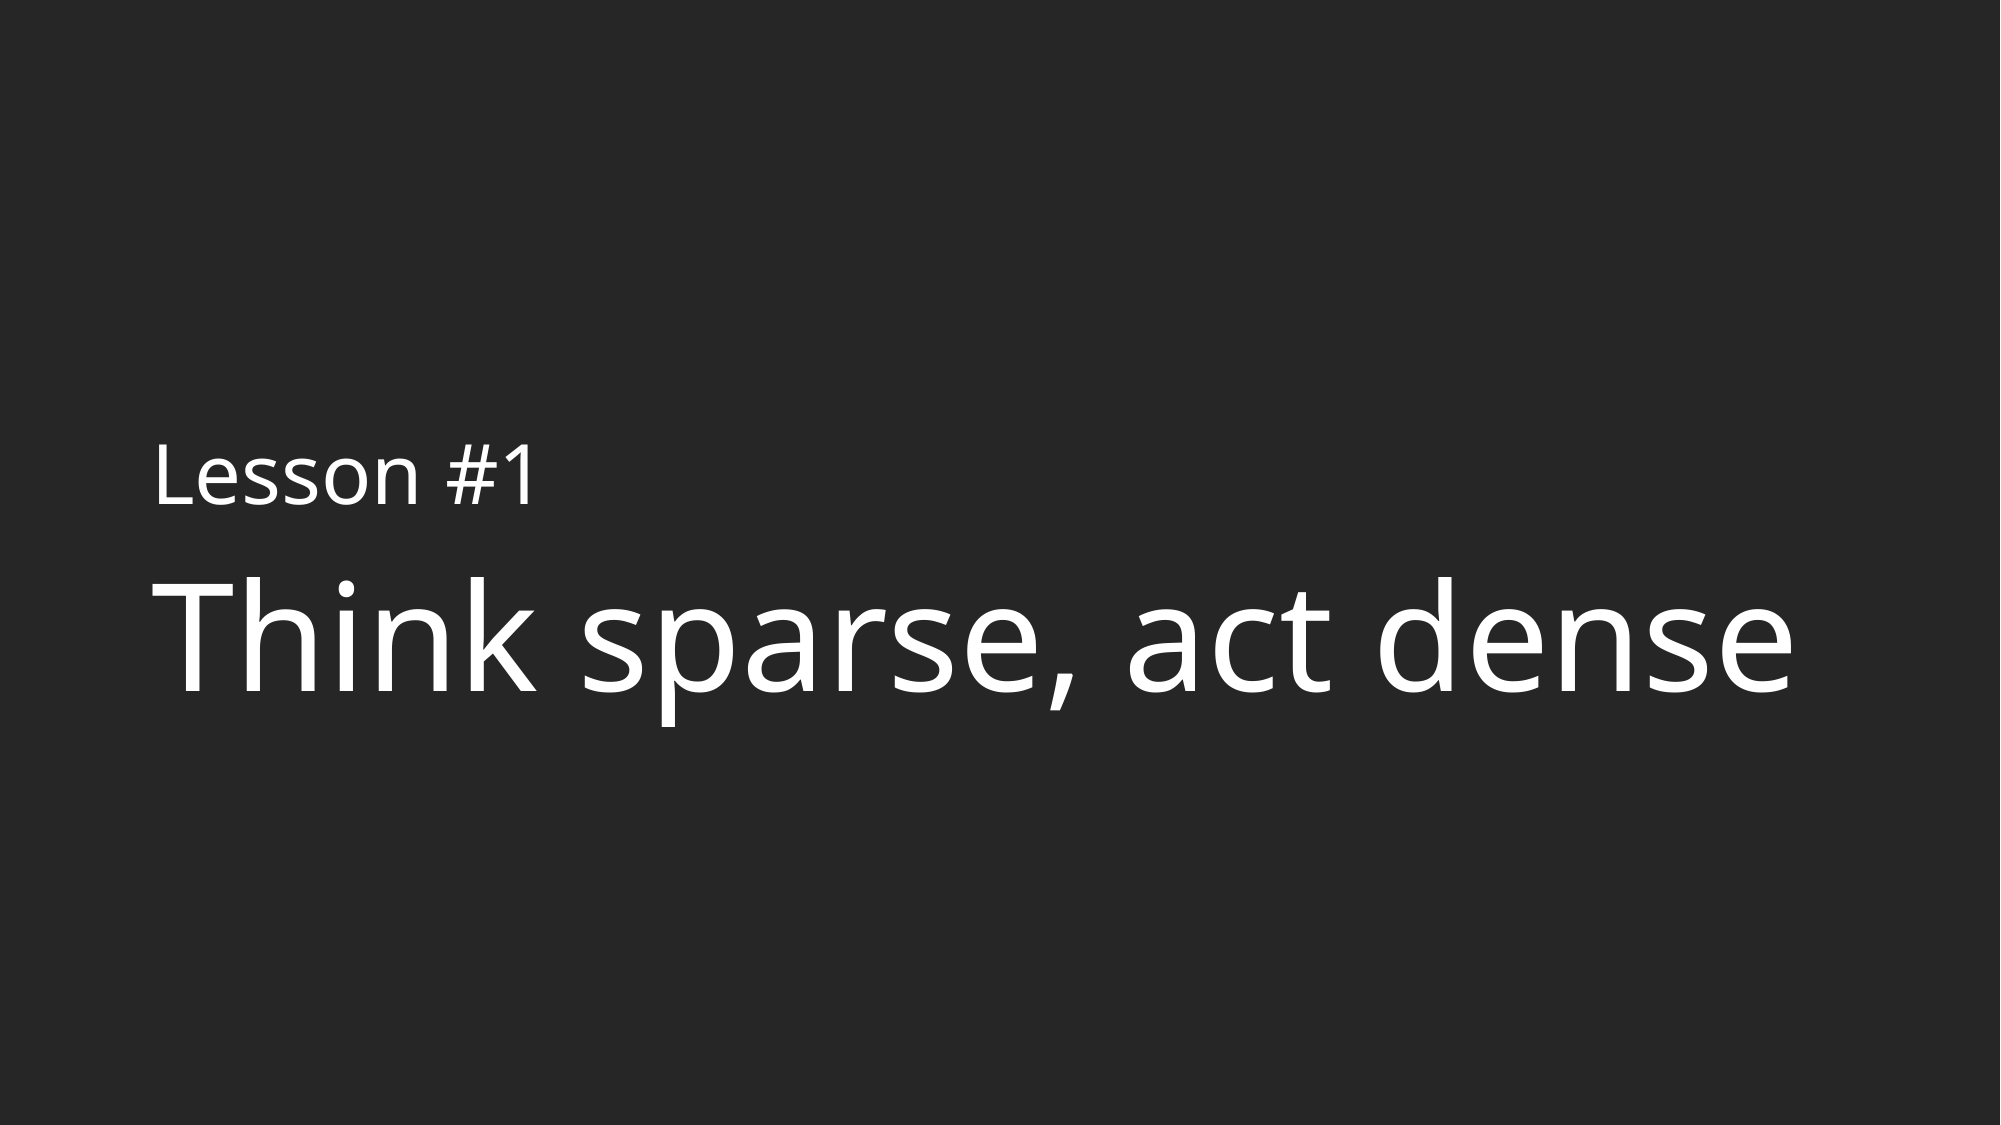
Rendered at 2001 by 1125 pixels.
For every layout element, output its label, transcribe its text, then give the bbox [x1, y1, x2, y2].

list Lesson #1 [136, 283, 1862, 530]
title Think sparse, act dense [136, 553, 1862, 773]
